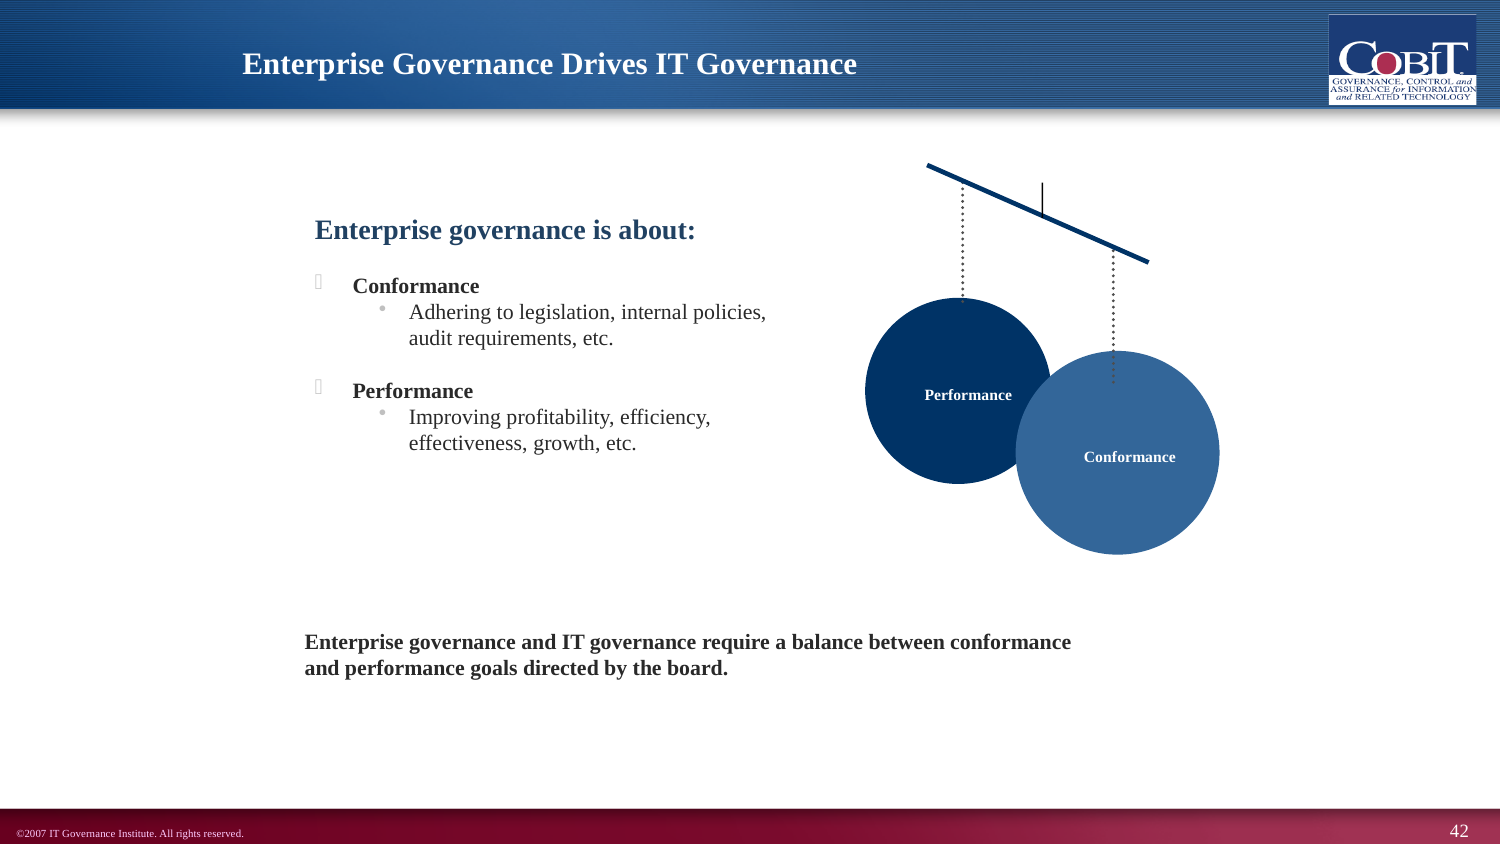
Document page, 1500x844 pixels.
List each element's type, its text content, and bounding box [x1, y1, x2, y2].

text_box Conformance [1069, 439, 1191, 474]
picture [0, 0, 1500, 844]
text_box Enterprise governance is about: Conformance Adhering to legislation, internal policies, audit requirements, etc. Performance Improving profitability, efficiency, effectiveness, growth, etc. [280, 204, 795, 463]
text_box Enterprise governance and IT governance require a balance between conformance and performance goals directed by the board. [289, 619, 1105, 725]
text_box Performance [909, 377, 1028, 411]
text_box [1015, 350, 1220, 555]
text_box [865, 297, 1050, 484]
text_box Enterprise Governance Drives IT Governance [223, 42, 1185, 103]
